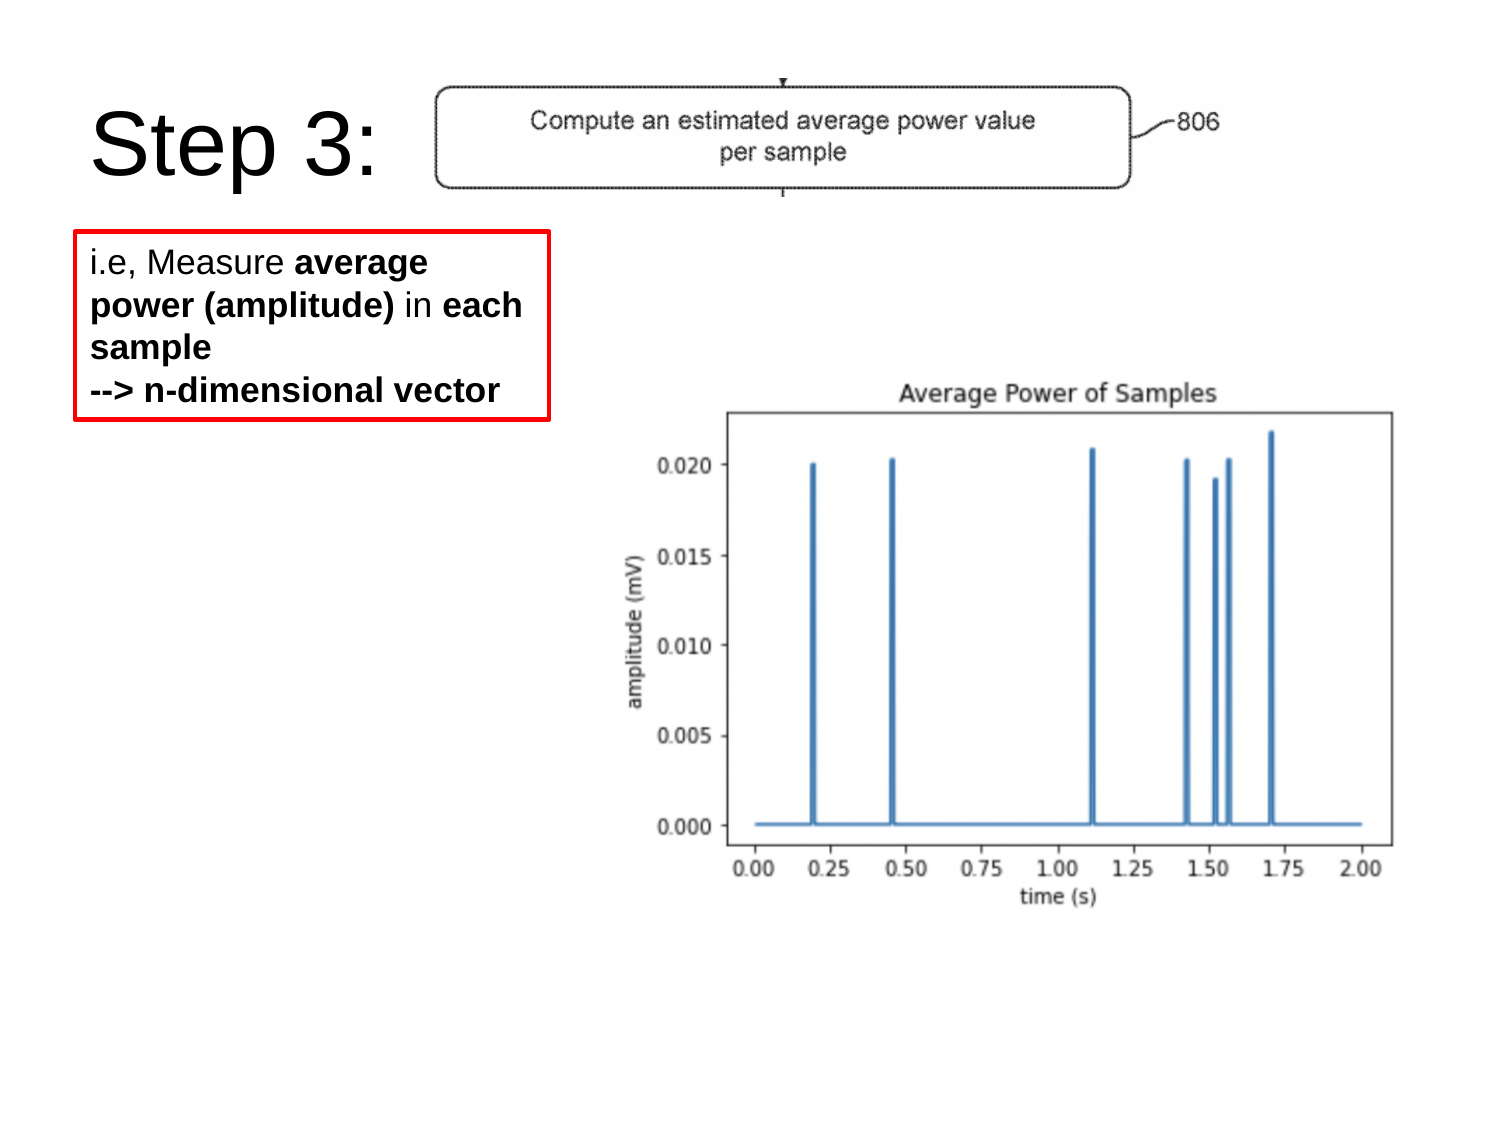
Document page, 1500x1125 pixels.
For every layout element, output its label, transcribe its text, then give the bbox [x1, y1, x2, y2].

text_box i.e, Measure average power (amplitude) in each sample --> n-dimensional vector [74, 231, 550, 420]
title Step 3: [74, 44, 1426, 233]
picture [608, 361, 1409, 920]
picture [430, 78, 1232, 197]
